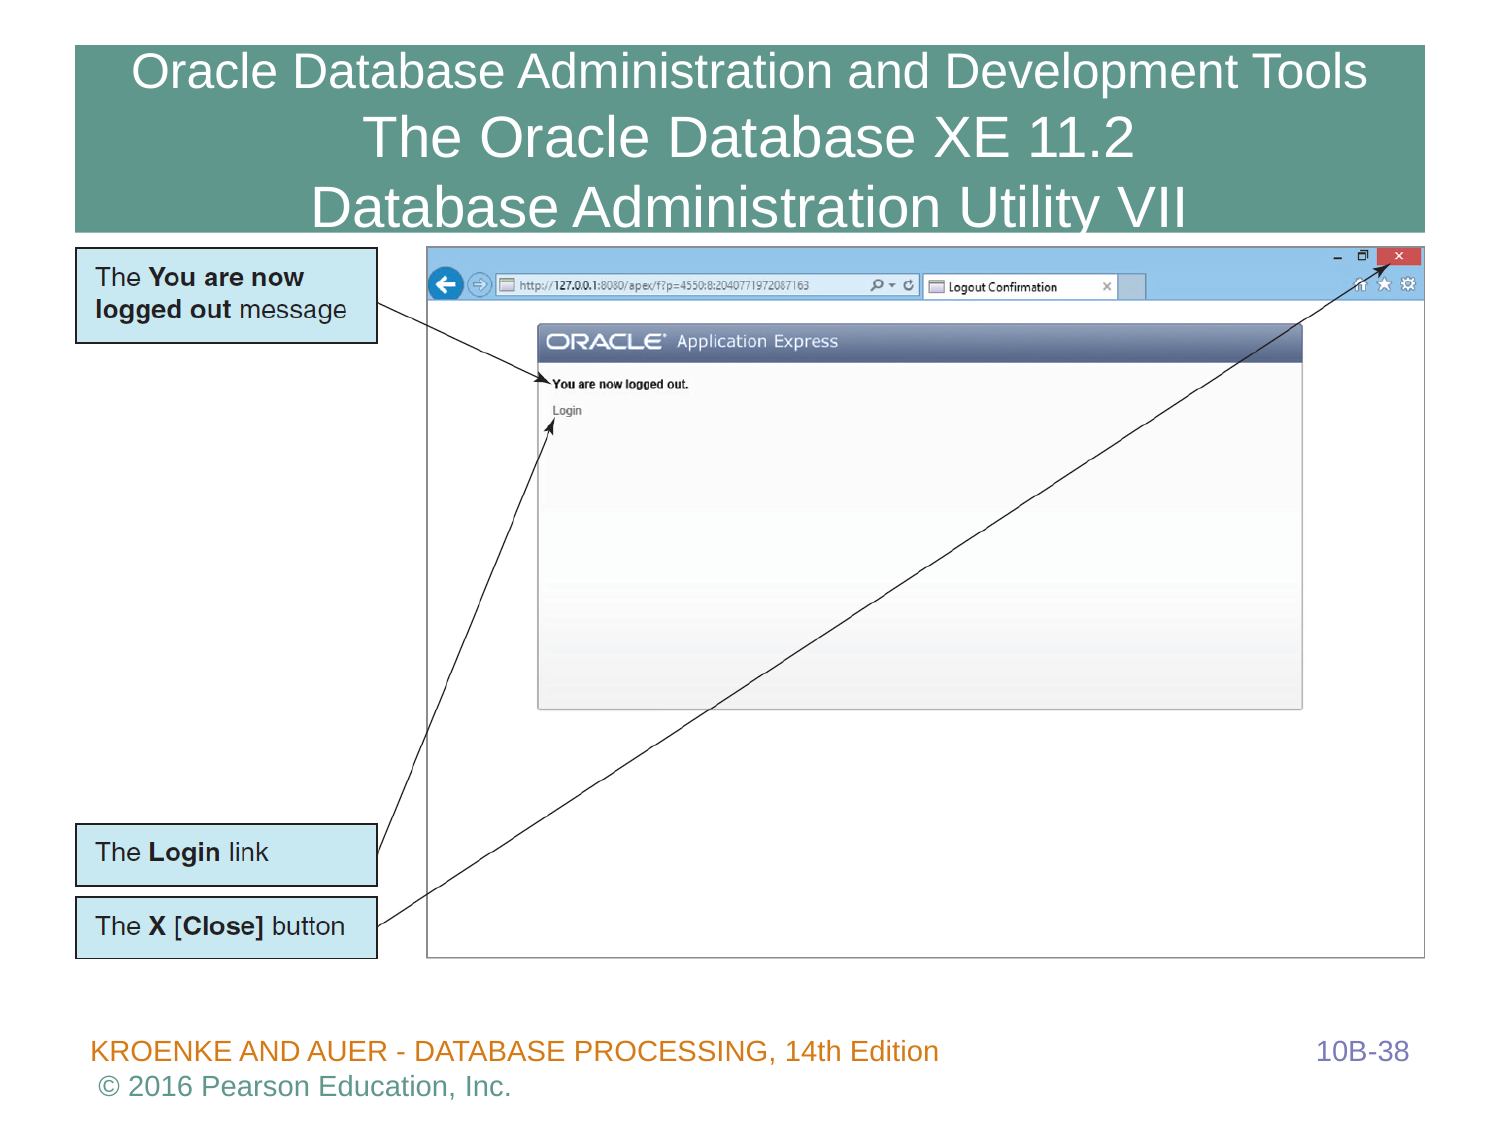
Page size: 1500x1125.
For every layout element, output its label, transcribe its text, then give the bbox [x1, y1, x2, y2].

footer KROENKE AND AUER - DATABASE PROCESSING, 14th Edition © 2016 Pearson Education, Inc. [74, 1024, 963, 1104]
title Oracle Database Administration and Development Tools The Oracle Database XE 11.2 Database Administration Utility VII [74, 44, 1426, 233]
slide_number 10B-38 [1074, 1024, 1426, 1103]
picture [74, 246, 1426, 959]
